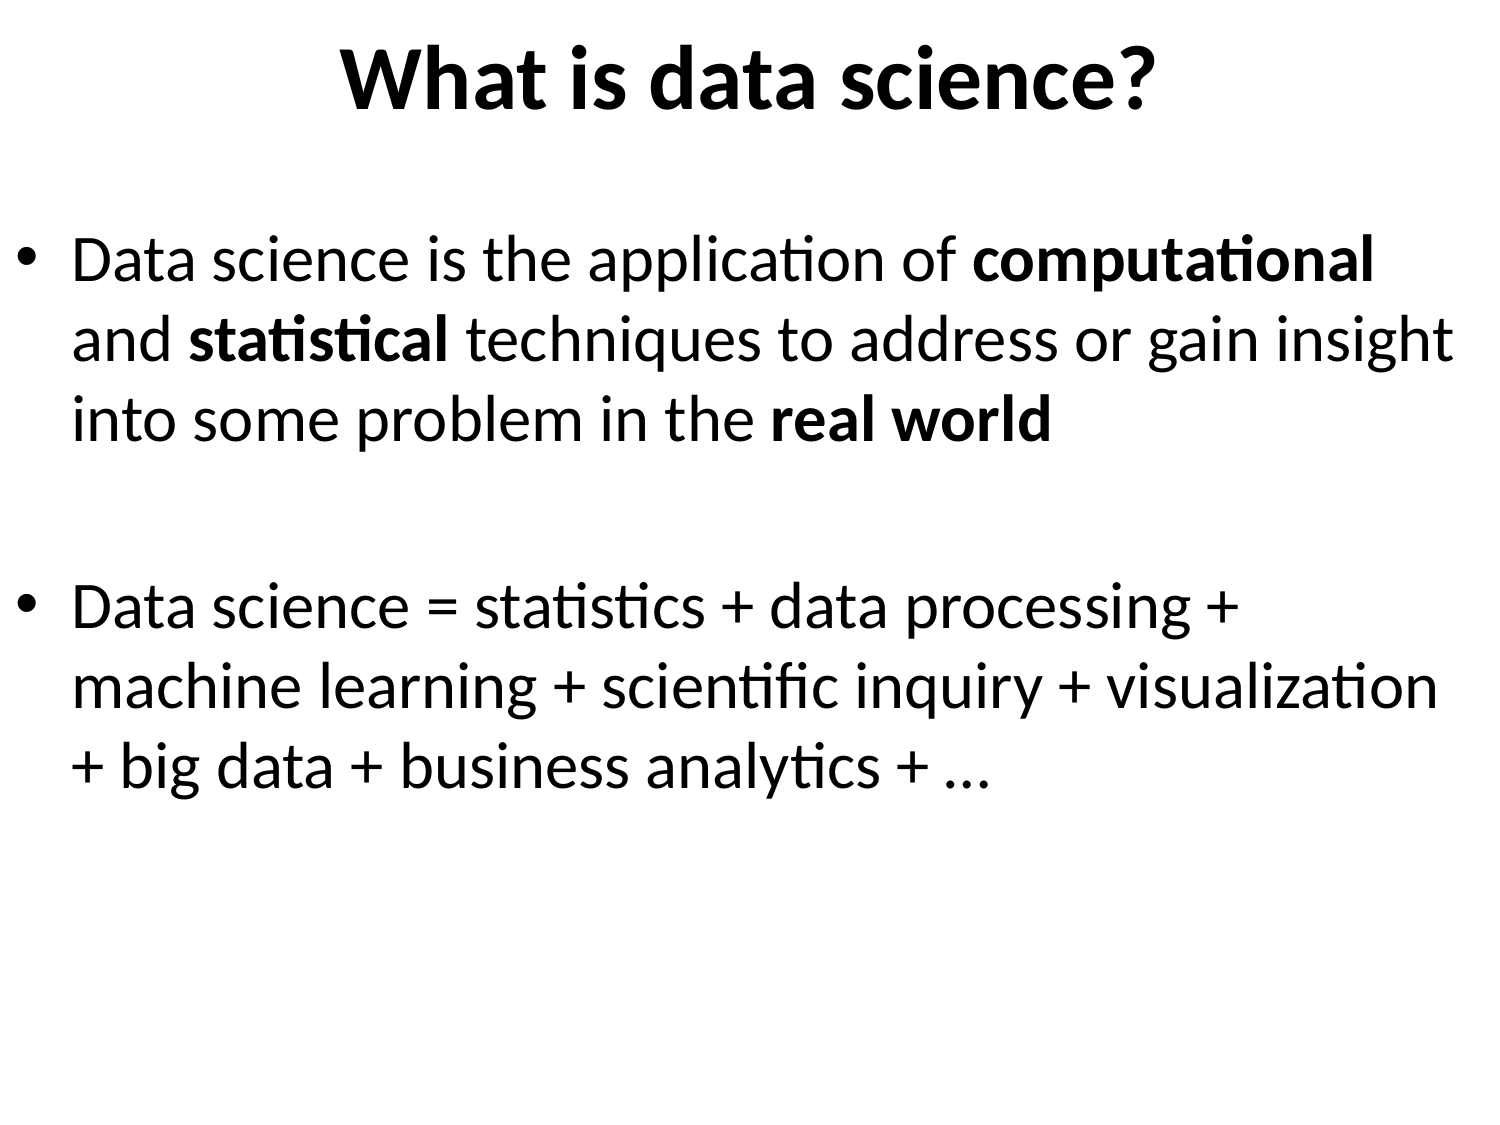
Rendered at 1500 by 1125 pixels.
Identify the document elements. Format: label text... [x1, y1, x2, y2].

list Data science is the application of computational and statistical techniques to address or gain insight into some problem in the real world Data science = statistics + data processing + machine learning + scientific inquiry + visualization + big data + business analytics + … [0, 207, 1500, 1113]
title What is data science? [75, 7, 1425, 138]
